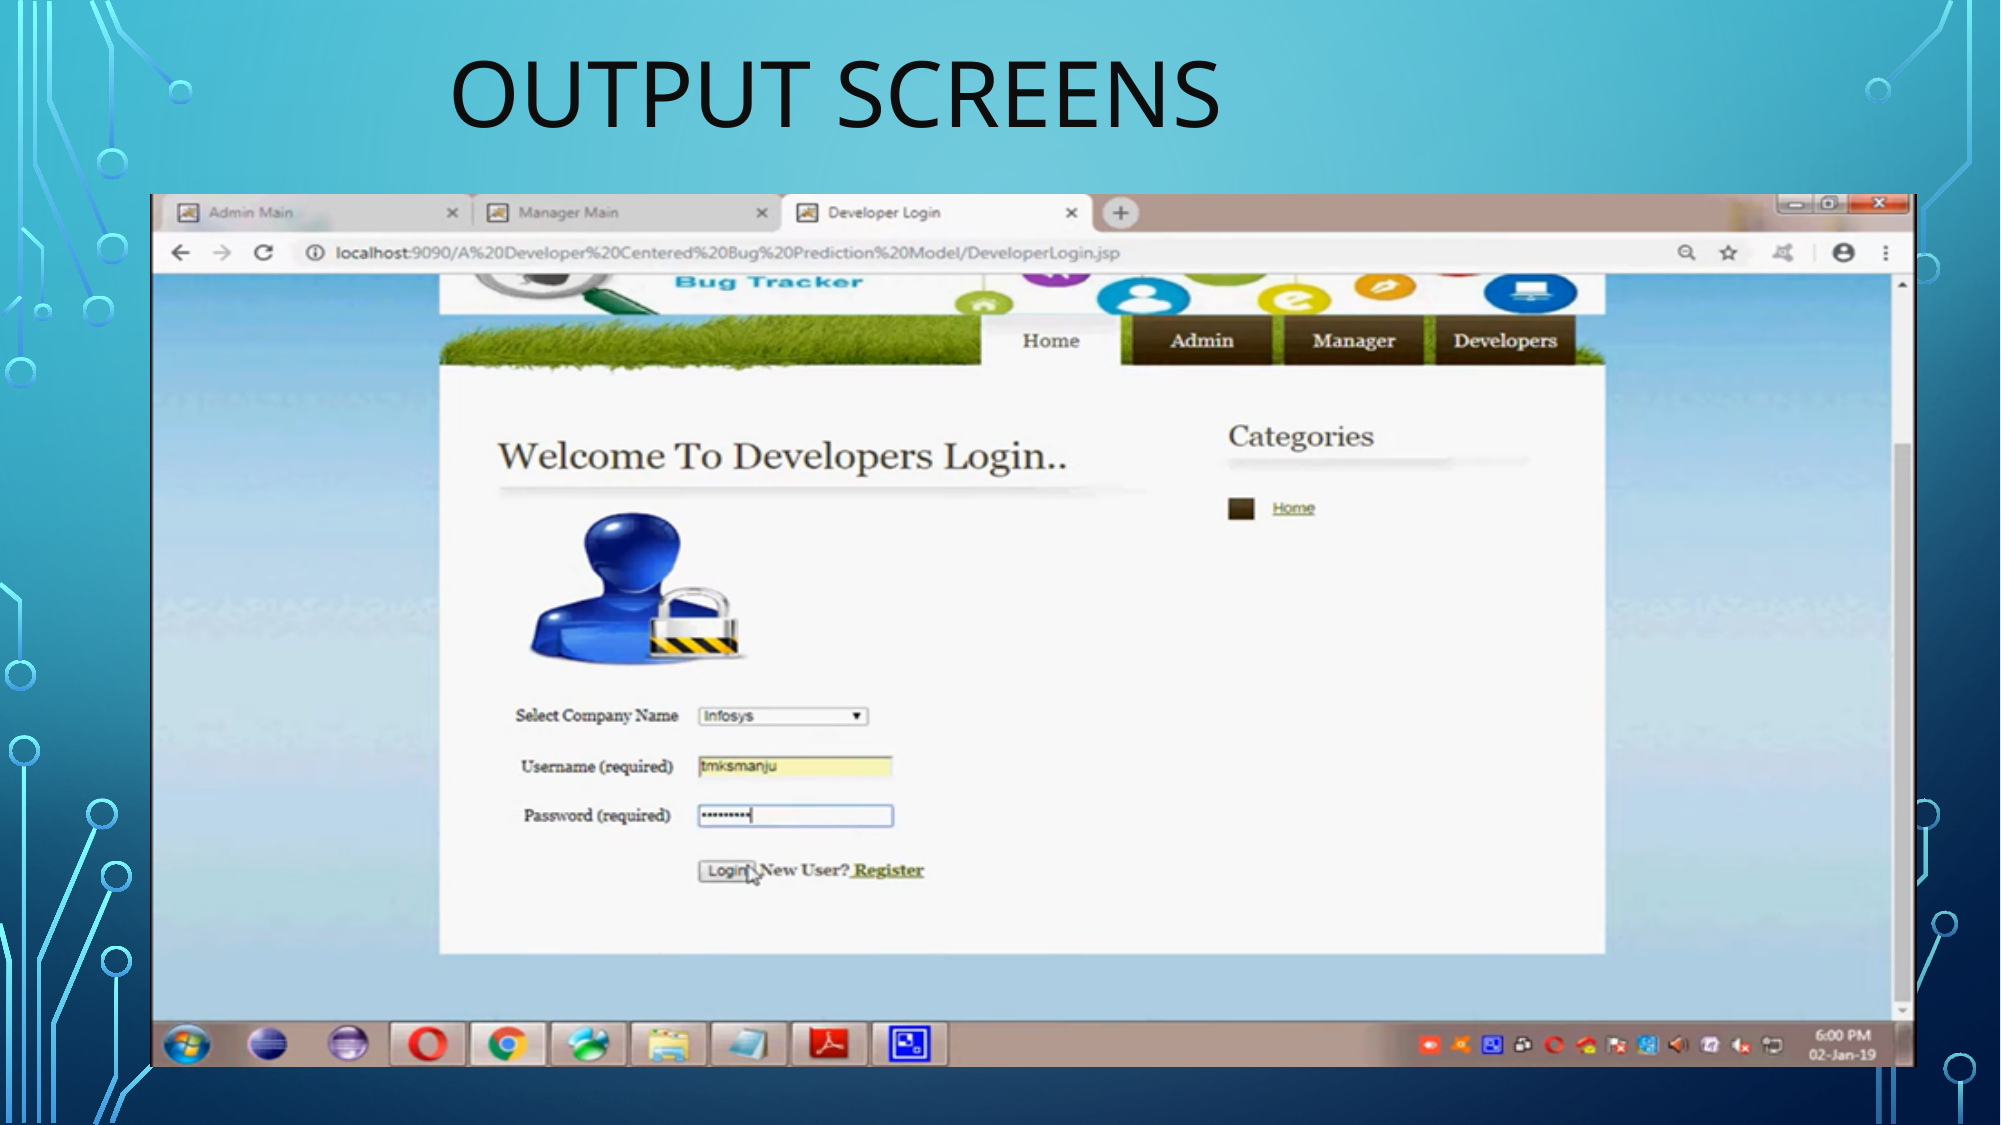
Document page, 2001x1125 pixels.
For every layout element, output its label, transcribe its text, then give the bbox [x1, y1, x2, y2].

title OUTPUT SCREENS [433, 0, 1567, 194]
picture [149, 194, 1917, 1067]
